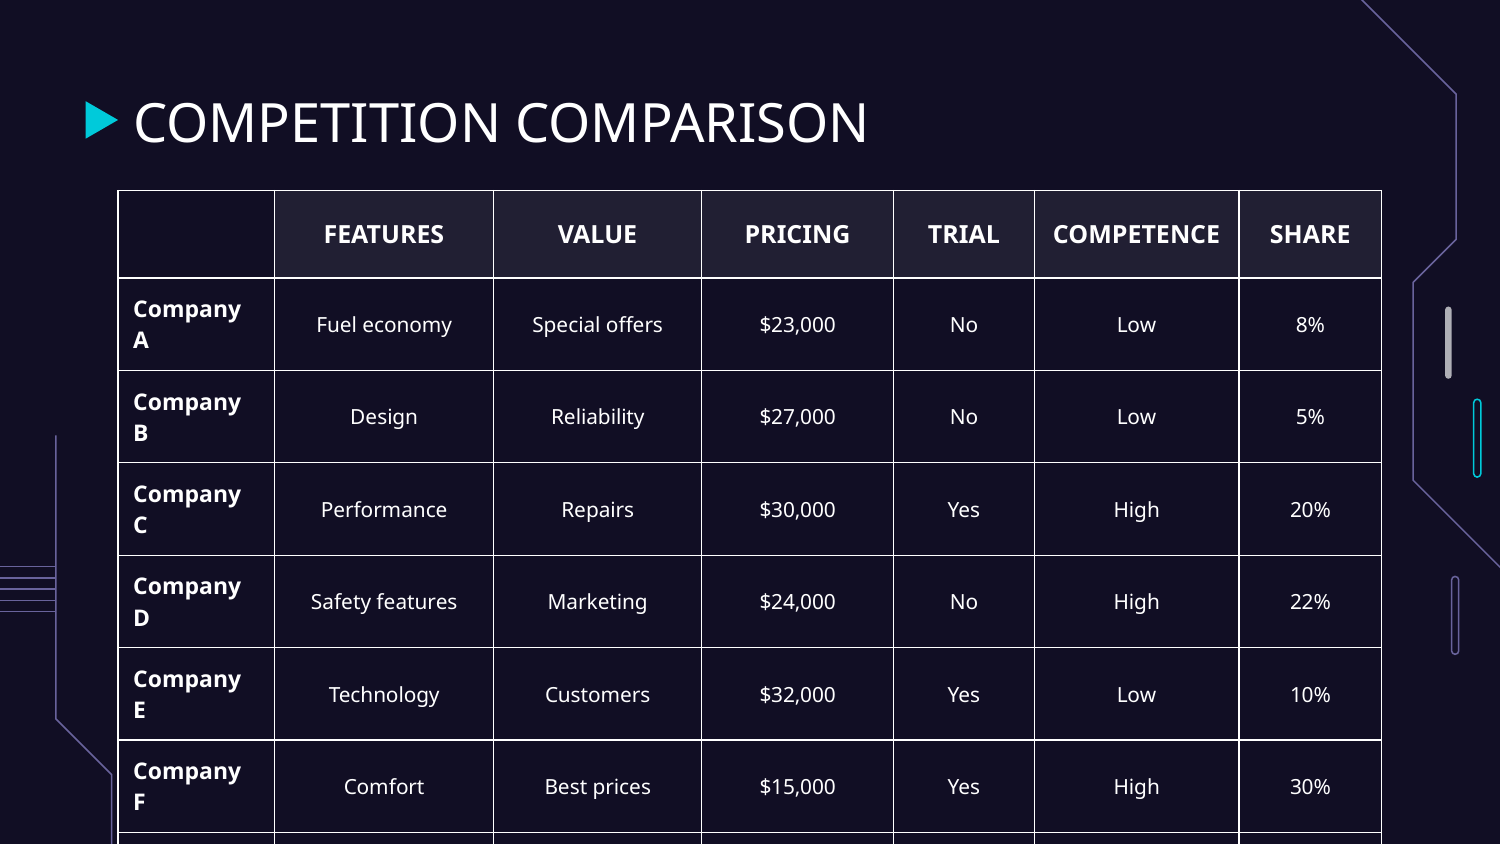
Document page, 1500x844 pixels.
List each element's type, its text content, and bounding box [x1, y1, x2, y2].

table_cell No [894, 279, 1034, 370]
table_cell $30,000 [702, 463, 893, 555]
table_header [119, 191, 274, 277]
table_cell Fuel economy [275, 279, 493, 370]
table_header VALUE [494, 191, 701, 277]
table_cell Company G [119, 833, 274, 844]
table_cell Yes [894, 463, 1034, 555]
table_cell Customization [275, 833, 493, 844]
title COMPETITION COMPARISON [118, 72, 1382, 167]
table_cell No [894, 371, 1034, 462]
table_cell Low [1035, 279, 1238, 370]
table_cell Yes [894, 648, 1034, 739]
table_cell High [1035, 741, 1238, 832]
table_cell Low [1035, 648, 1238, 739]
table_cell Safety features [275, 556, 493, 647]
table_cell High [1035, 556, 1238, 647]
table_cell 8% [1240, 279, 1381, 370]
table_cell 5% [1240, 371, 1381, 462]
table_cell Yes [894, 741, 1034, 832]
table_cell Brand name [494, 833, 701, 844]
table_header PRICING [702, 191, 893, 277]
table_cell Technology [275, 648, 493, 739]
table_cell Company E [119, 648, 274, 739]
table_cell No [894, 556, 1034, 647]
table_cell Repairs [494, 463, 701, 555]
table_header SHARE [1240, 191, 1381, 277]
table_header FEATURES [275, 191, 493, 277]
table_header TRIAL [894, 191, 1034, 277]
table_cell Performance [275, 463, 493, 555]
table_cell $32,000 [702, 648, 893, 739]
table_cell 20% [1240, 463, 1381, 555]
table_cell Customers [494, 648, 701, 739]
table_cell $24,000 [702, 556, 893, 647]
table_cell Low [1035, 833, 1238, 844]
table_cell $27,000 [702, 371, 893, 462]
table_header COMPETENCE [1035, 191, 1238, 277]
table_cell Marketing [494, 556, 701, 647]
table_cell $45,000 [702, 833, 893, 844]
table_cell Company D [119, 556, 274, 647]
table_cell Company F [119, 741, 274, 832]
table_cell $23,000 [702, 279, 893, 370]
table_cell Special offers [494, 279, 701, 370]
table_cell Company C [119, 463, 274, 555]
table_cell No [894, 833, 1034, 844]
table_cell Design [275, 371, 493, 462]
table_cell 30% [1240, 741, 1381, 832]
table_cell Company A [119, 279, 274, 370]
table_cell 5% [1240, 833, 1381, 844]
table_cell $15,000 [702, 741, 893, 832]
table_cell Company B [119, 371, 274, 462]
table_cell Comfort [275, 741, 493, 832]
table_cell 22% [1240, 556, 1381, 647]
table_cell Best prices [494, 741, 701, 832]
table_cell 10% [1240, 648, 1381, 739]
table_cell High [1035, 463, 1238, 555]
table_cell Reliability [494, 371, 701, 462]
table_cell Low [1035, 371, 1238, 462]
